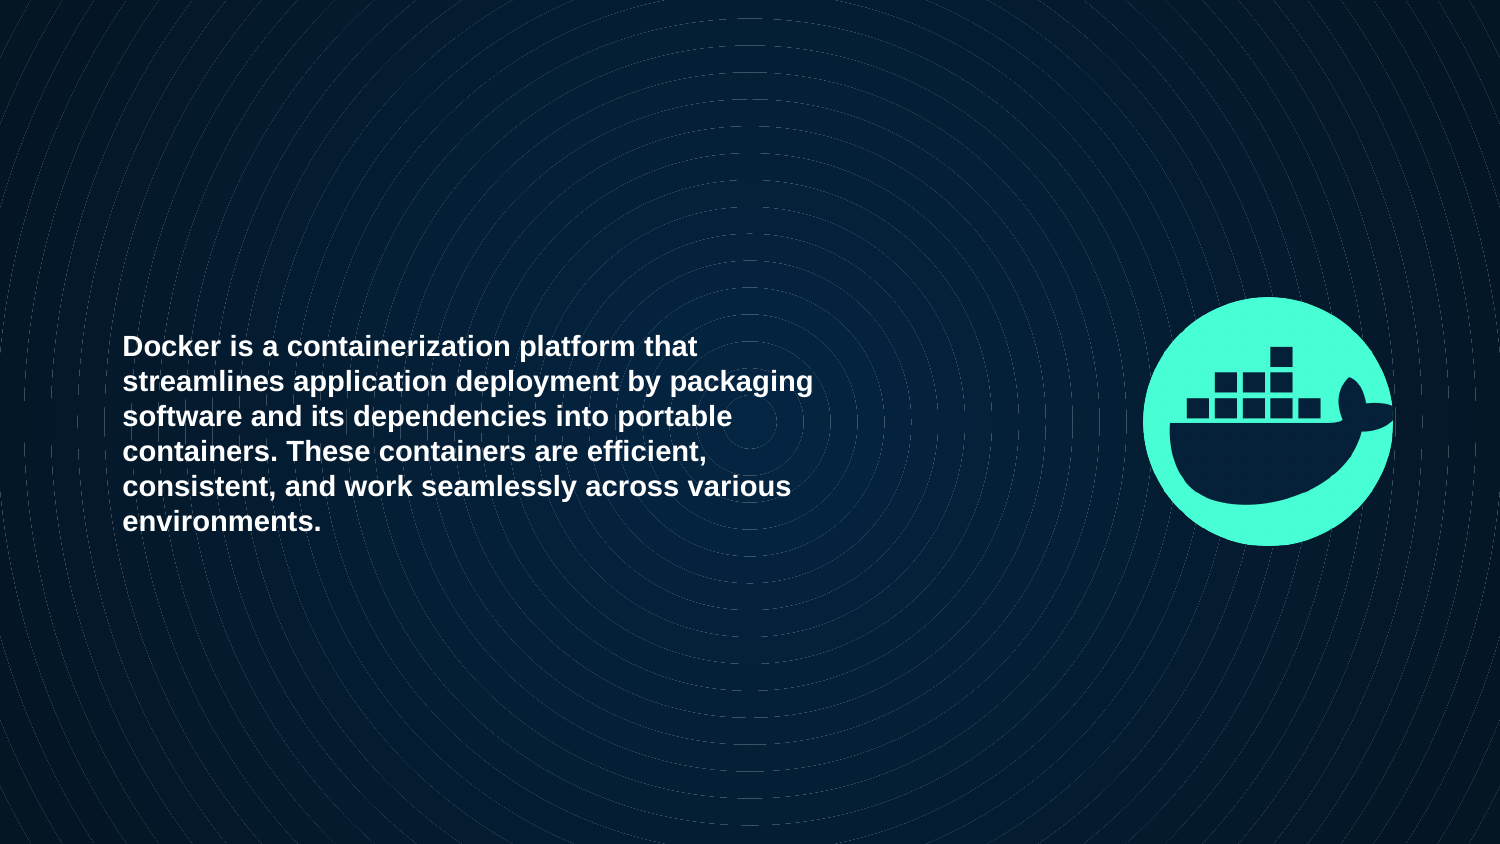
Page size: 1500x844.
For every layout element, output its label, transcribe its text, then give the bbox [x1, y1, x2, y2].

text_box Docker is a containerization platform that streamlines application deployment by packaging software and its dependencies into portable containers. These containers are efficient, consistent, and work seamlessly across various environments. [107, 319, 858, 545]
picture [1143, 297, 1393, 547]
